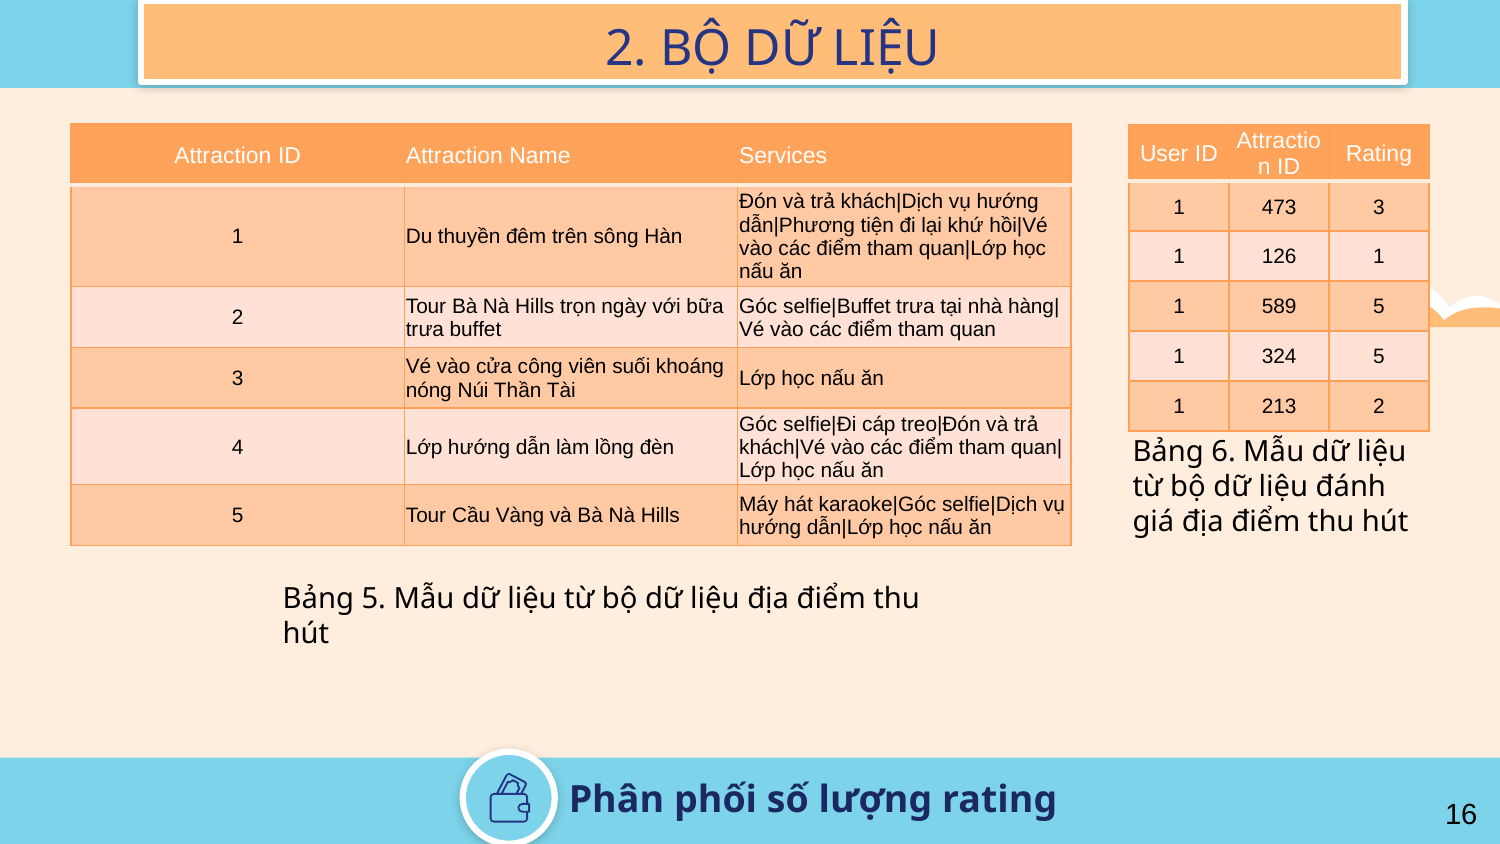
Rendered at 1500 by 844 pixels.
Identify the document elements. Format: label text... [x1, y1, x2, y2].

table_cell 473 [1230, 183, 1328, 230]
text_box Bảng 6. Mẫu dữ liệu từ bộ dữ liệu đánh giá địa điểm thu hút [1117, 424, 1441, 545]
table_cell 1 [1130, 232, 1228, 280]
table_cell 324 [1230, 332, 1328, 380]
table_cell 2 [1330, 382, 1428, 424]
table_cell 1 [1130, 183, 1228, 230]
table_cell Tour Cầu Vàng và Bà Nà Hills [405, 485, 737, 545]
table_cell Đón và trả khách|Dịch vụ hướng dẫn|Phương tiện đi lại khứ hồi|Vé vào các điểm tham quan|Lớp học nấu ăn [738, 187, 1070, 286]
table_cell Máy hát karaoke|Góc selfie|Dịch vụ hướng dẫn|Lớp học nấu ăn [738, 485, 1070, 545]
table_cell 3 [1330, 183, 1428, 230]
table_cell 5 [72, 485, 404, 545]
table_header User ID [1130, 125, 1228, 179]
table_header Services [738, 125, 1070, 183]
table_cell 126 [1230, 232, 1328, 280]
table_cell 1 [1330, 232, 1428, 280]
text_box 2. BỘ DỮ LIỆU [140, 0, 1405, 82]
table_header Attraction Name [405, 125, 737, 183]
table_cell Du thuyền đêm trên sông Hàn [405, 187, 737, 286]
table_cell 3 [72, 348, 404, 407]
text_box Bảng 5. Mẫu dữ liệu từ bộ dữ liệu địa điểm thu hút [267, 572, 985, 657]
table_cell 5 [1330, 282, 1428, 330]
table_header Attraction ID [1230, 125, 1328, 179]
table_cell 1 [1130, 382, 1228, 424]
table_cell Vé vào cửa công viên suối khoáng nóng Núi Thần Tài [405, 348, 737, 407]
text_box 16 [1430, 787, 1494, 838]
table_cell 1 [72, 187, 404, 286]
table_cell Tour Bà Nà Hills trọn ngày với bữa trưa buffet [405, 287, 737, 347]
table_header Rating [1330, 125, 1428, 179]
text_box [462, 751, 1083, 844]
table_cell 1 [1130, 332, 1228, 380]
table_header Attraction ID [72, 125, 404, 183]
table_cell Góc selfie|Buffet trưa tại nhà hàng|Vé vào các điểm tham quan [738, 287, 1070, 347]
table_cell Góc selfie|Đi cáp treo|Đón và trả khách|Vé vào các điểm tham quan|Lớp học nấu ăn [738, 409, 1070, 484]
table_cell 5 [1330, 332, 1428, 380]
table_cell 589 [1230, 282, 1328, 330]
table_cell Lớp hướng dẫn làm lồng đèn [405, 409, 737, 484]
table_cell 213 [1230, 382, 1328, 424]
table_cell Lớp học nấu ăn [738, 348, 1070, 407]
table_cell 2 [72, 287, 404, 347]
table_cell 1 [1130, 282, 1228, 330]
table_cell 4 [72, 409, 404, 484]
